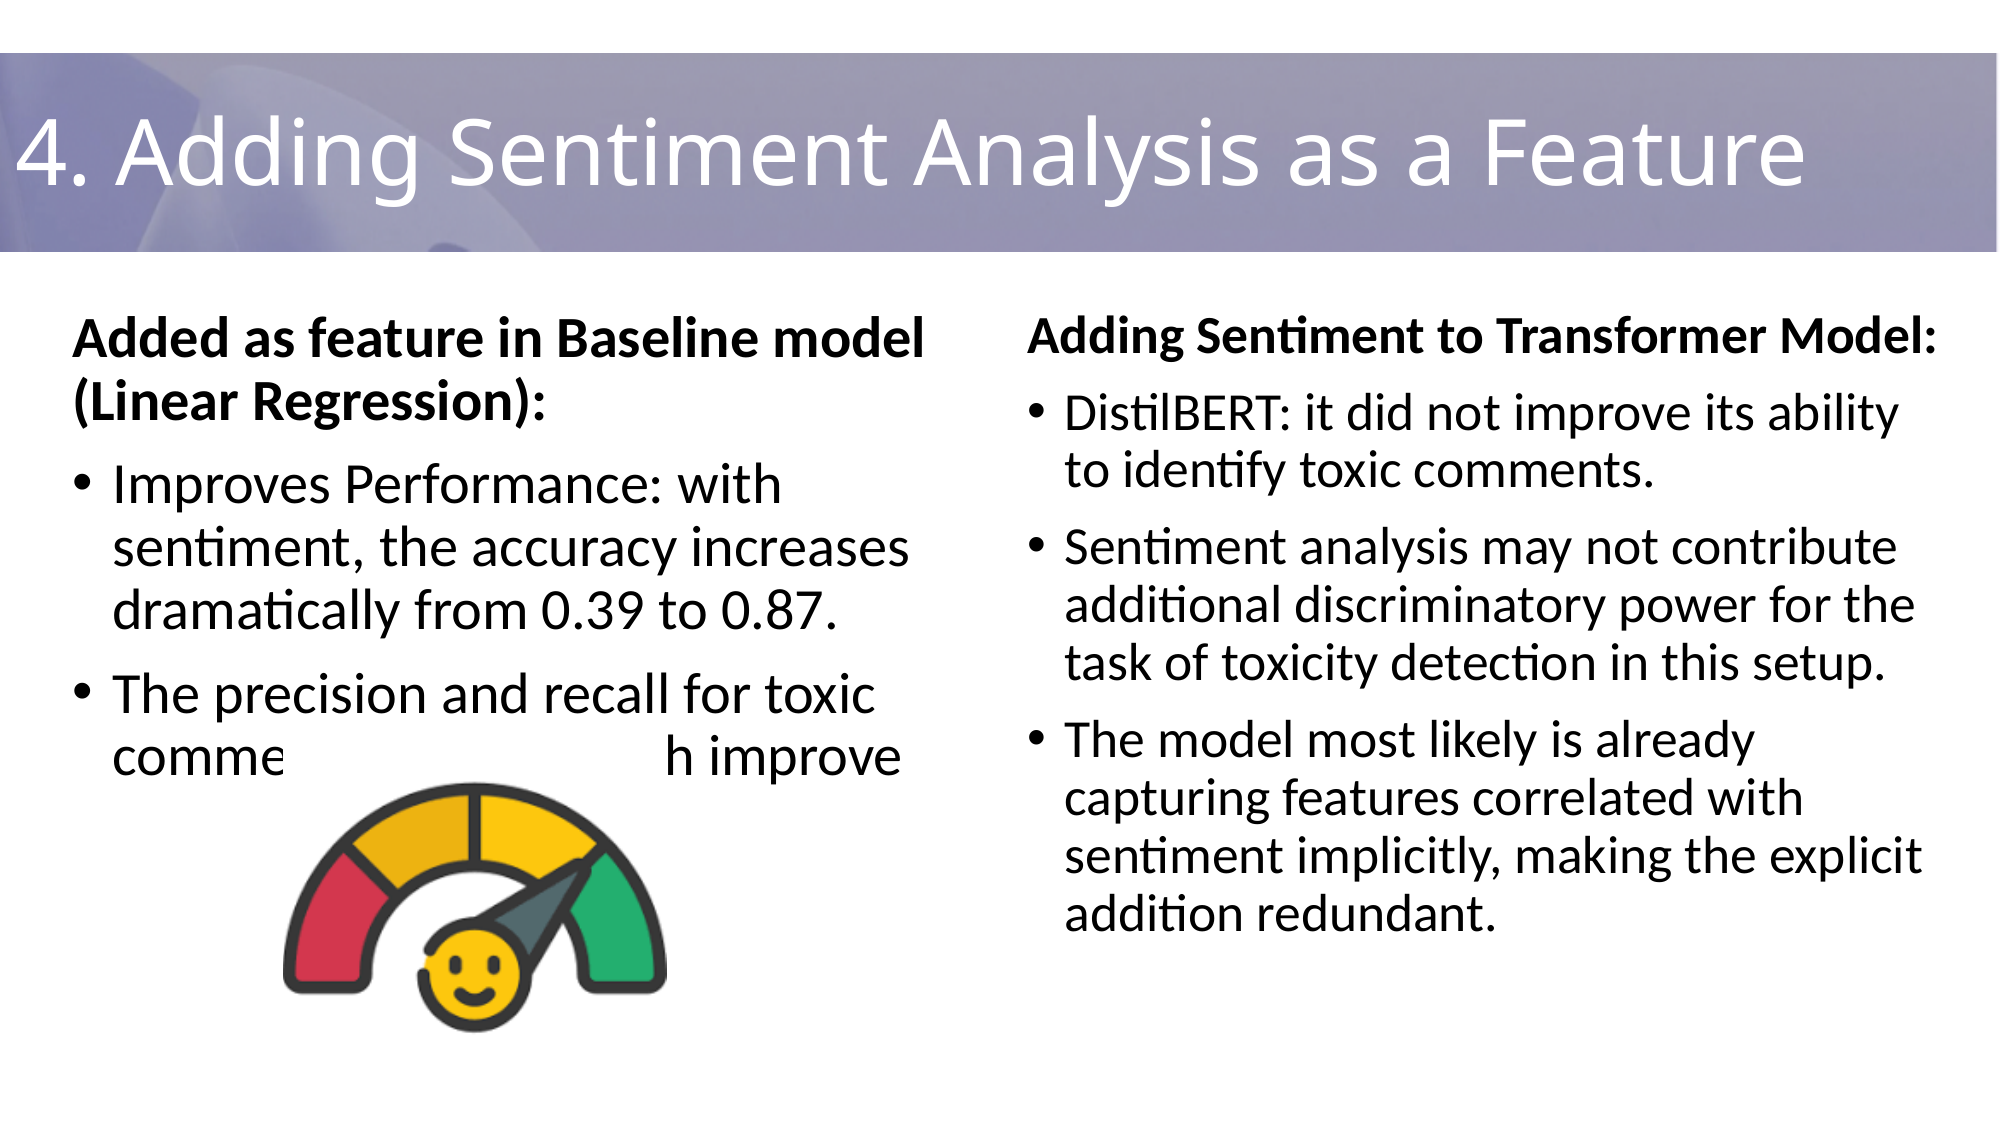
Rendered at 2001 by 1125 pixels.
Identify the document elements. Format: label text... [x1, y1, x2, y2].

picture [283, 719, 667, 1104]
picture [0, 53, 2000, 252]
list Adding Sentiment to Transformer Model: DistilBERT: it did not improve its ability to identify toxic comments. Sentiment analysis may not contribute additional discriminatory power for the task of toxicity detection in this setup. The model most likely is already capturing features correlated with sentiment implicitly, making the explicit addition redundant. [1012, 299, 1959, 1014]
list Added as feature in Baseline model (Linear Regression): Improves Performance: with sentiment, the accuracy increases dramatically from 0.39 to 0.87. The precision and recall for toxic comments (Class 1) both improve [57, 299, 988, 1014]
